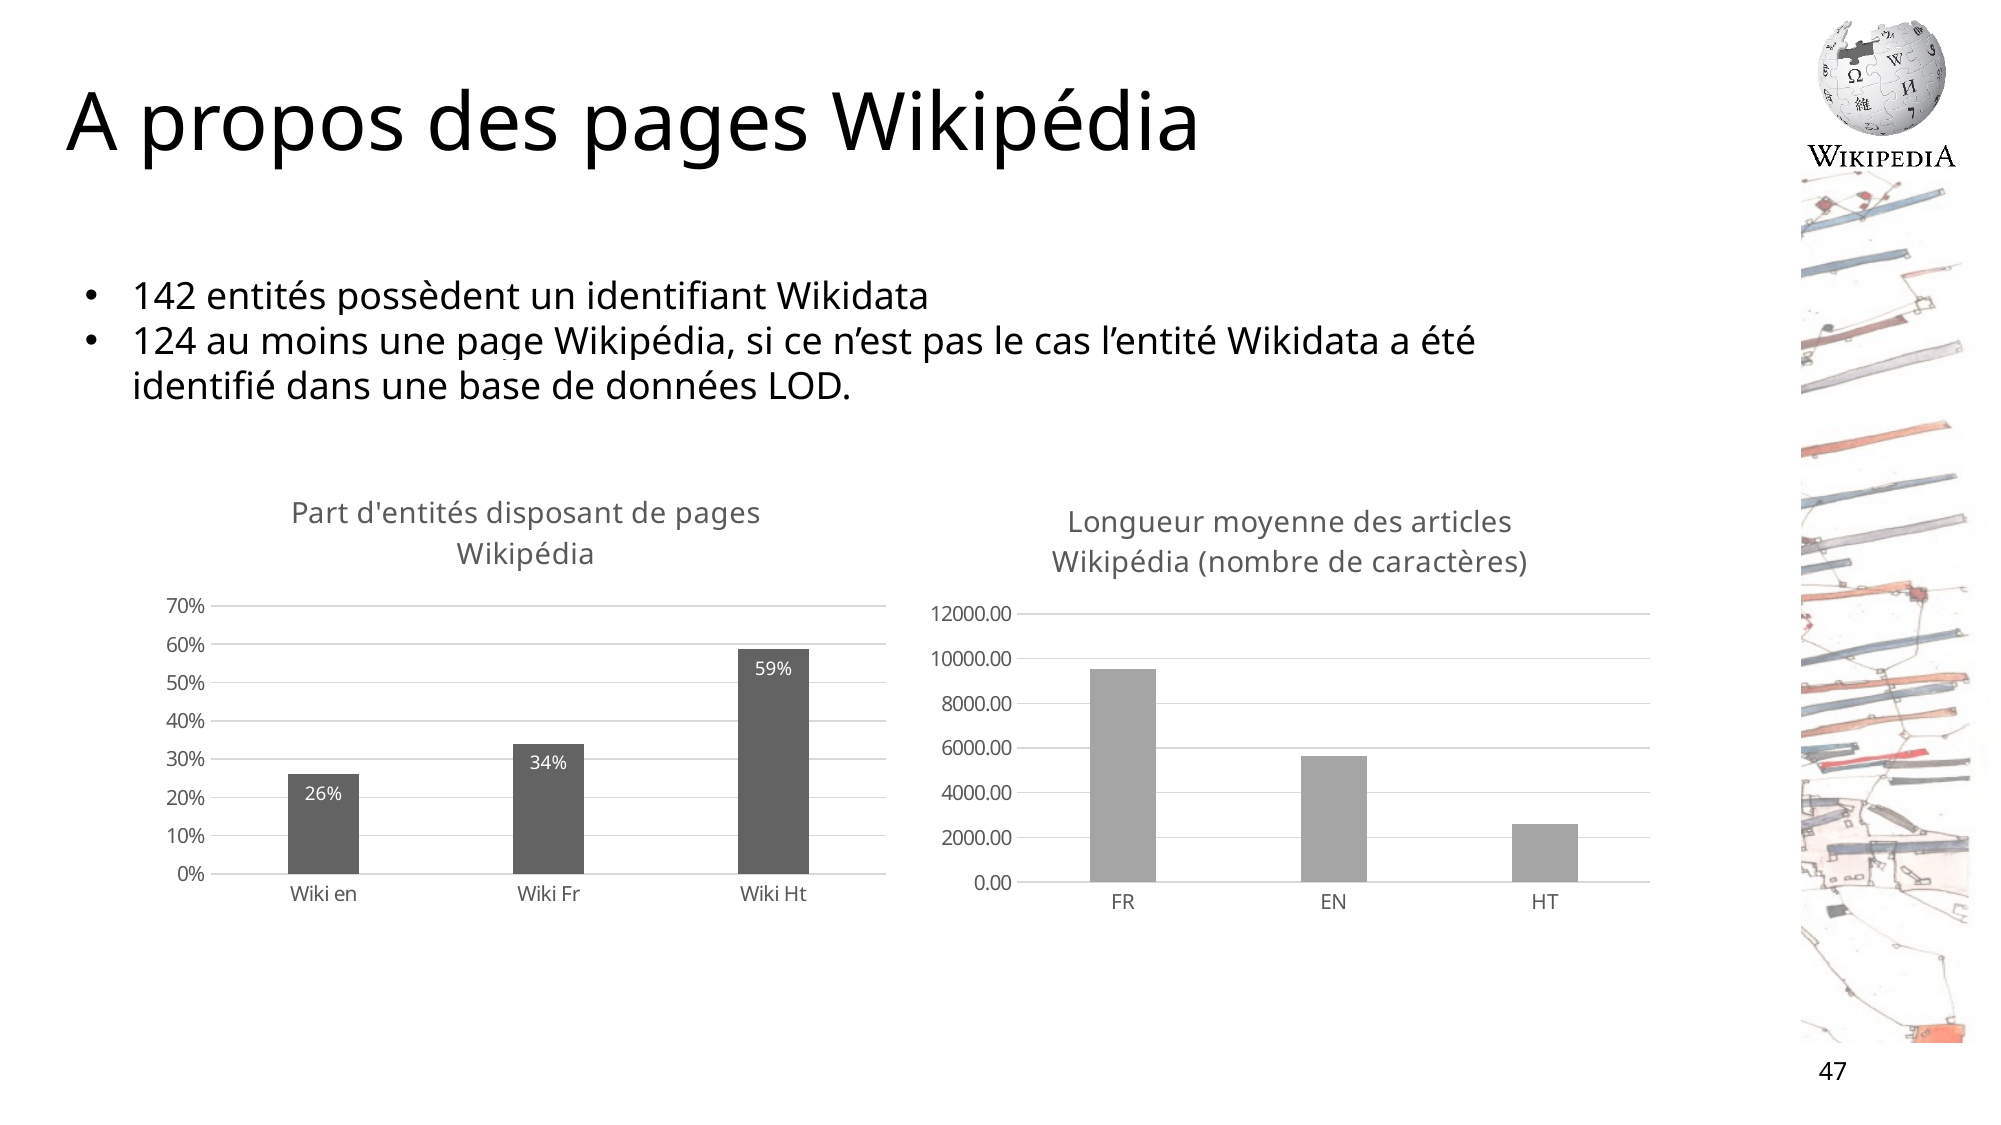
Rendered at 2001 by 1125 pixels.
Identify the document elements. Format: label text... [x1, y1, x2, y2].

slide_number 47 [1412, 1042, 1863, 1103]
chart [915, 475, 1666, 926]
chart [151, 467, 902, 918]
text_box 142 entités possèdent un identifiant Wikidata 124 au moins une page Wikipédia, si ce n’est pas le cas l’entité Wikidata a été identifié dans une base de données LOD. [70, 264, 1607, 460]
title A propos des pages Wikipédia [51, 72, 1449, 176]
picture [1797, 12, 2000, 1043]
